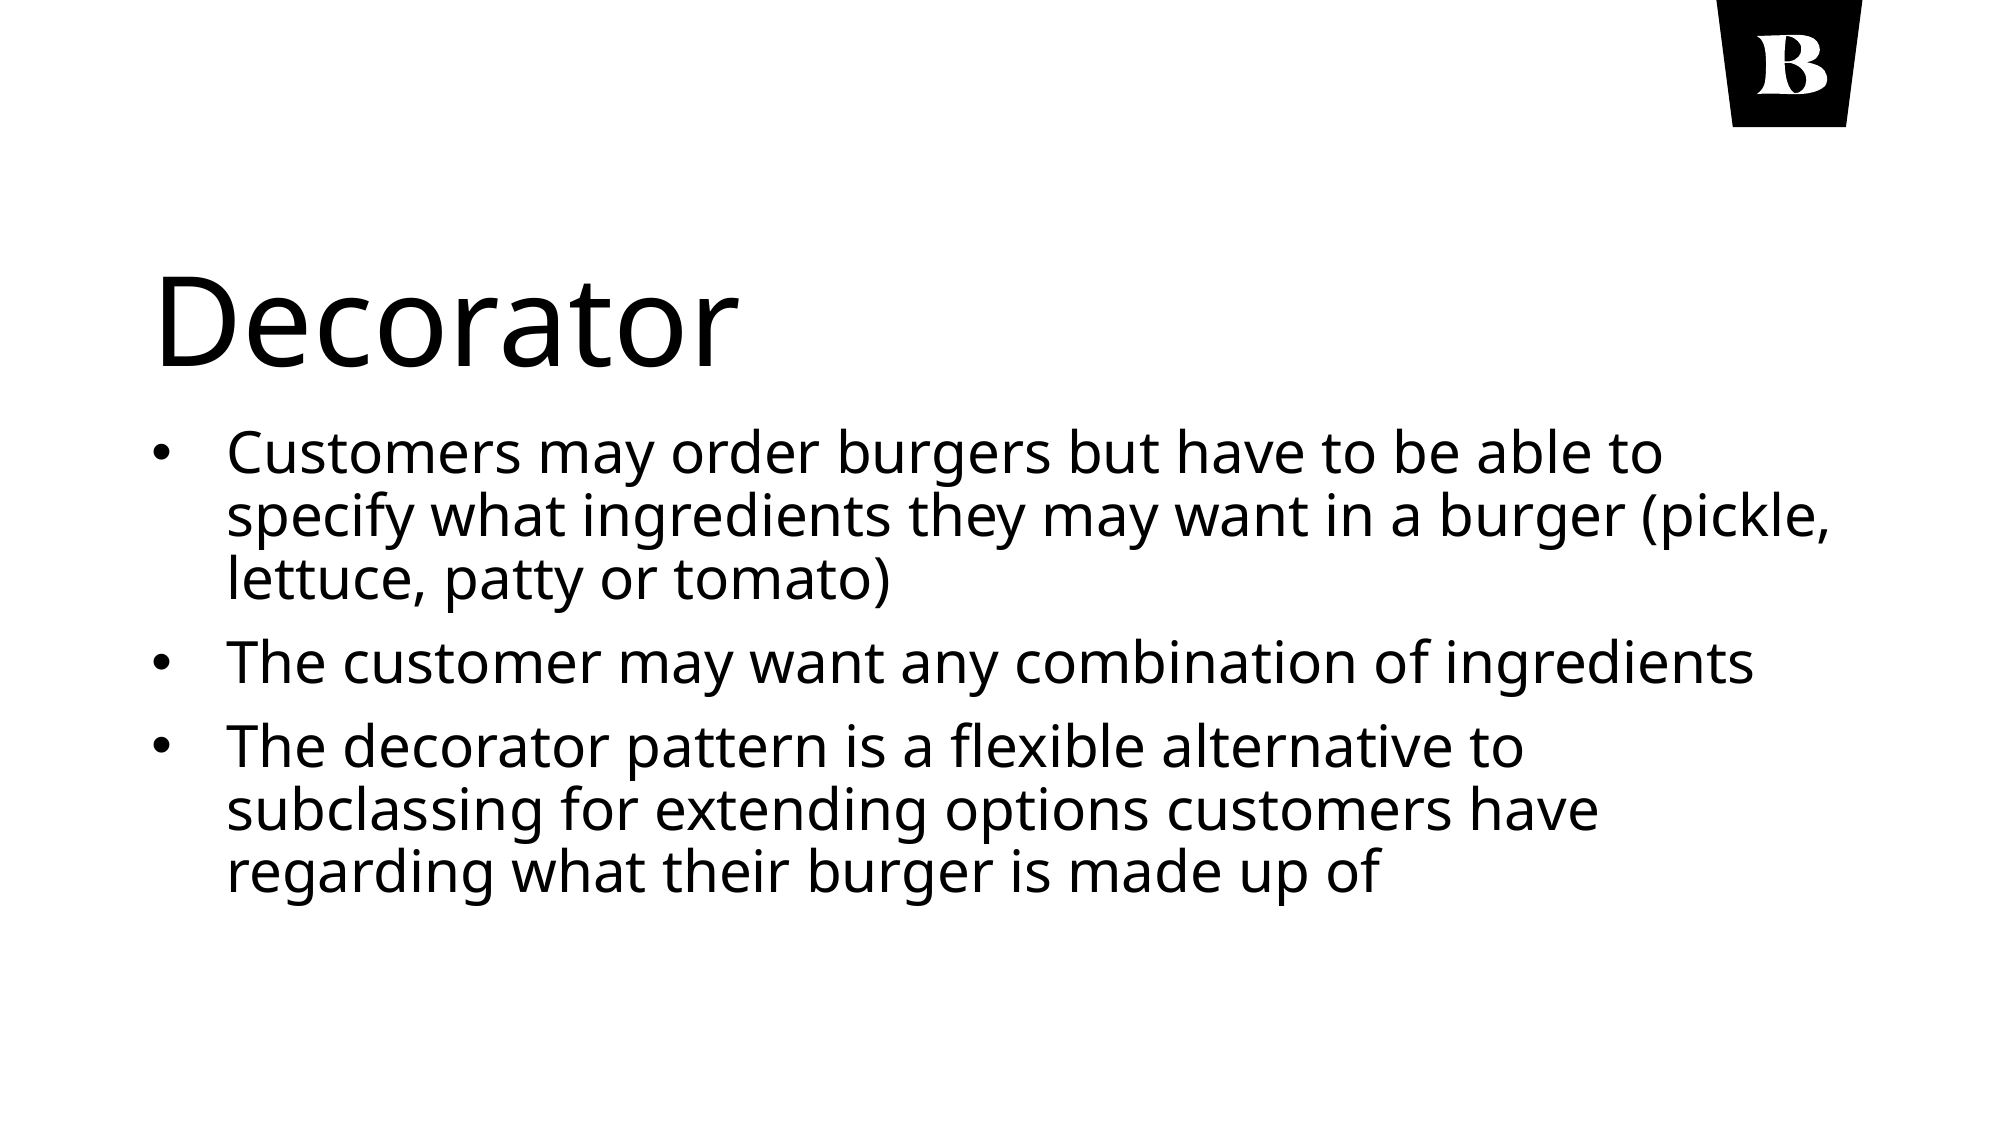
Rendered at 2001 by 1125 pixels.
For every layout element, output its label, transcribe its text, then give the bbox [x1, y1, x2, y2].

list Customers may order burgers but have to be able to specify what ingredients they may want in a burger (pickle, lettuce, patty or tomato) The customer may want any combination of ingredients The decorator pattern is a flexible alternative to subclassing for extending options customers have regarding what their burger is made up of [136, 415, 1862, 961]
title Decorator [136, 234, 1862, 402]
